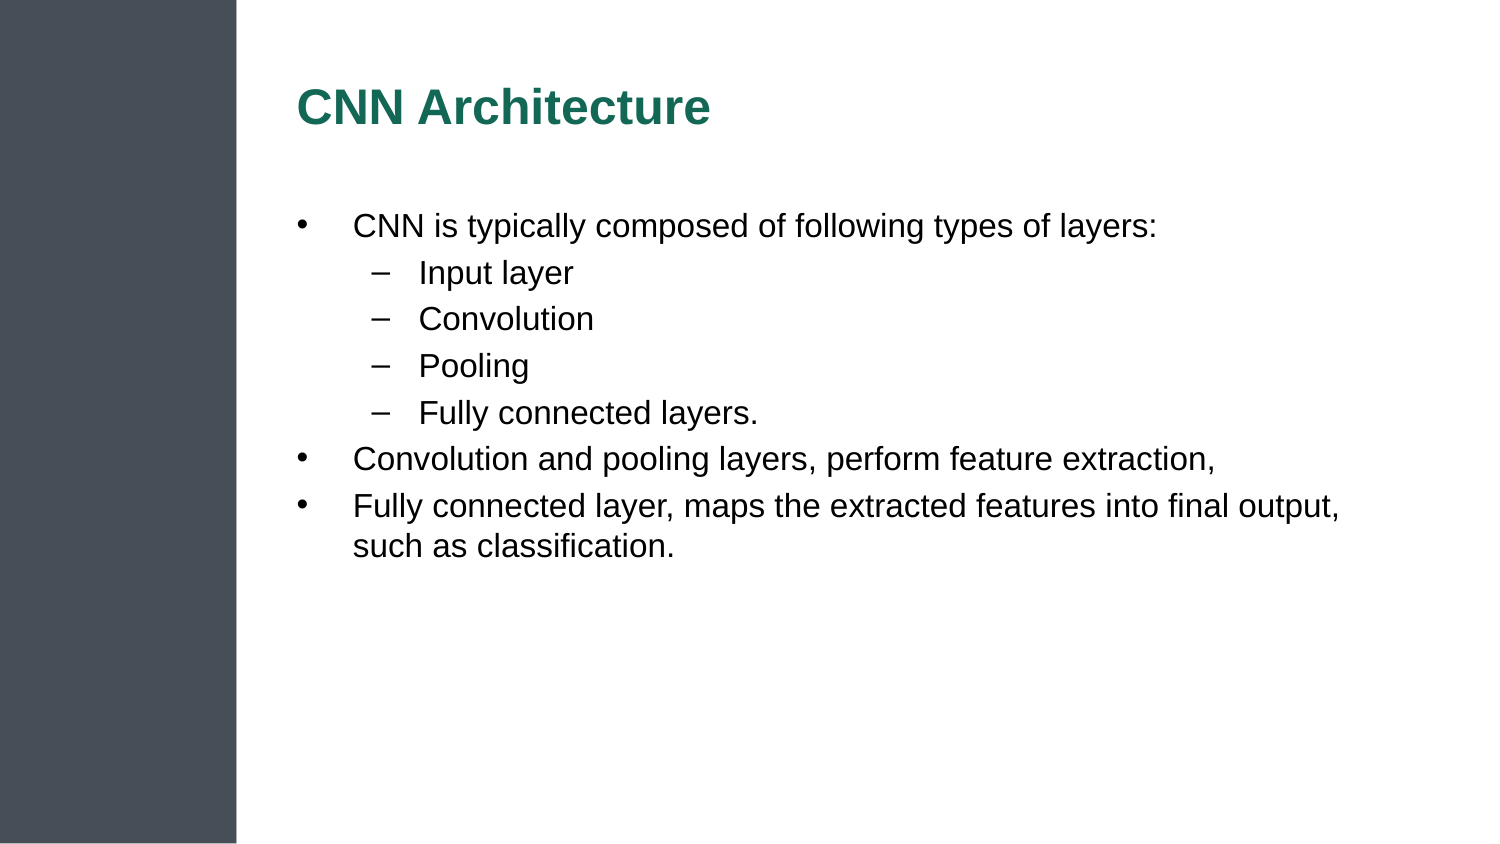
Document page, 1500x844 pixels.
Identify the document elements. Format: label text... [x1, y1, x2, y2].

title CNN Architecture [281, 33, 1425, 175]
picture [0, 0, 1500, 844]
list CNN is typically composed of following types of layers: Input layer Convolution Pooling Fully connected layers. Convolution and pooling layers, perform feature extraction, Fully connected layer, maps the extracted features into final output, such as classification. [281, 196, 1425, 754]
